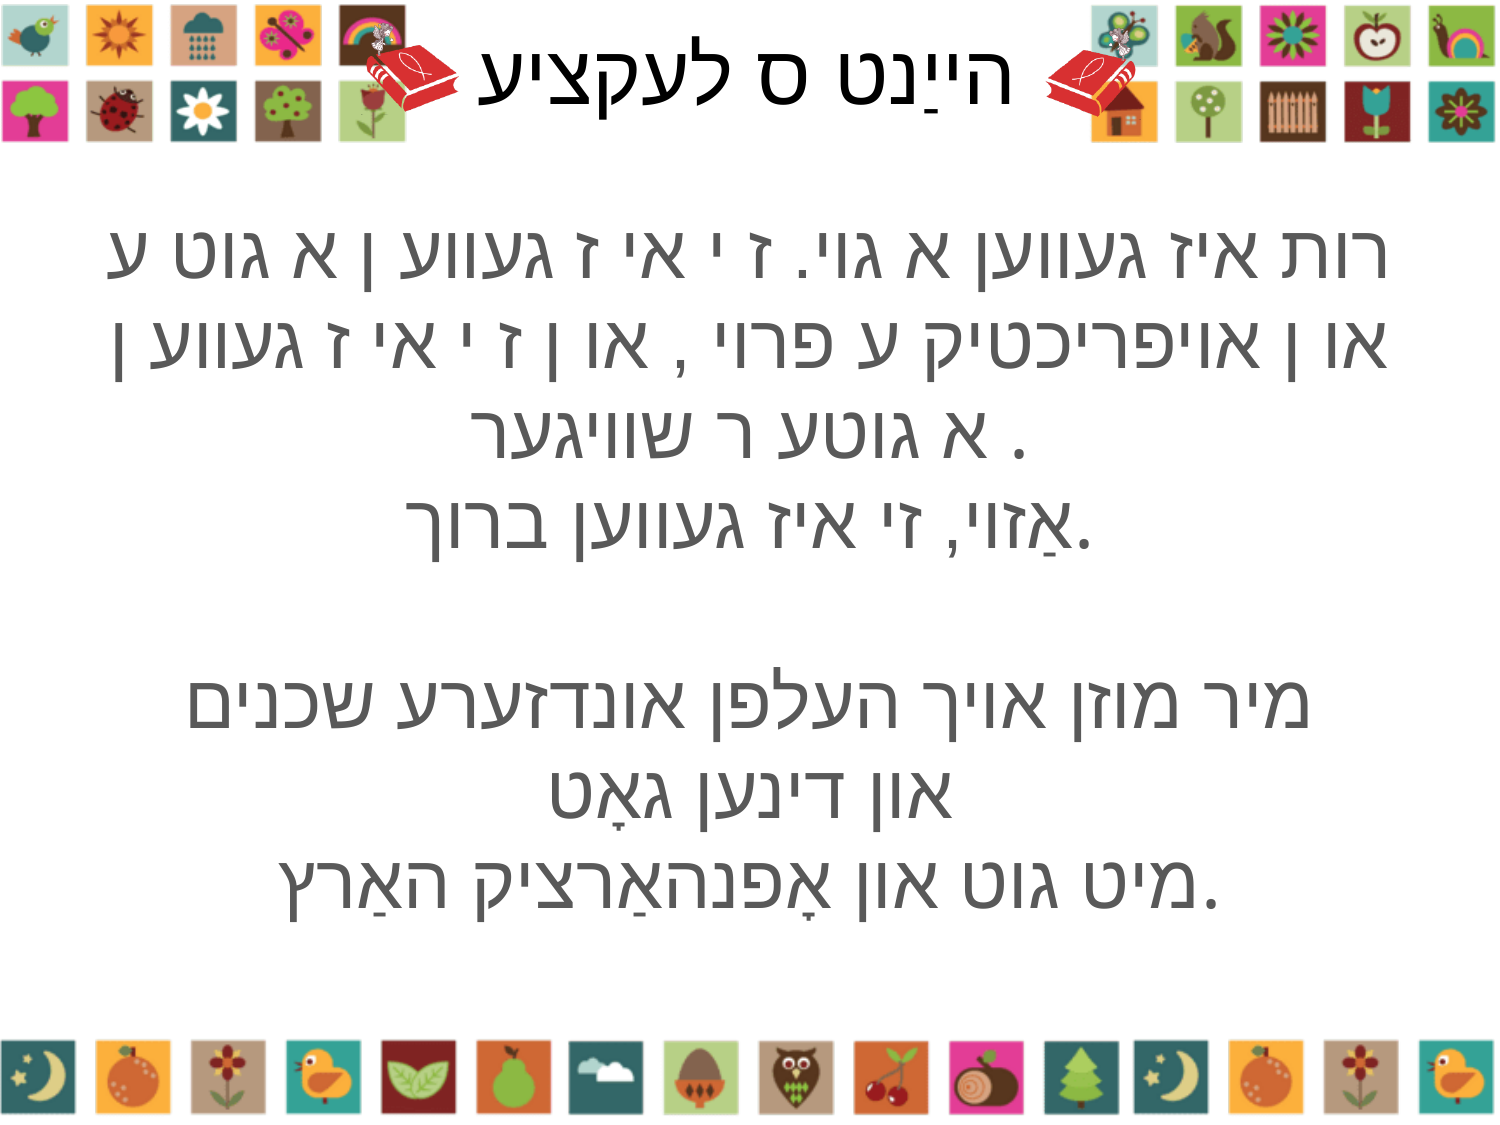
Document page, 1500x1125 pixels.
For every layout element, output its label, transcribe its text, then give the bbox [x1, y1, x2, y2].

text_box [0, 1028, 1500, 1118]
picture [1014, 3, 1500, 150]
picture [0, 3, 491, 150]
text_box רות איז געווען א גוי. ז י אי ז געװע ן א גוט ע או ן אויפריכטיק ע פרוי , או ן ז י אי ז געװע ן א גוטע ר שװיגער . אַזוי, זי איז געווען ברוך. מיר מוזן אויך העלפן אונדזערע שכנים און דינען גאָט מיט גוט און אָפנהאַרציק האַרץ. [76, 196, 1424, 931]
text_box הייַנט ס לעקציע [425, 13, 1077, 129]
